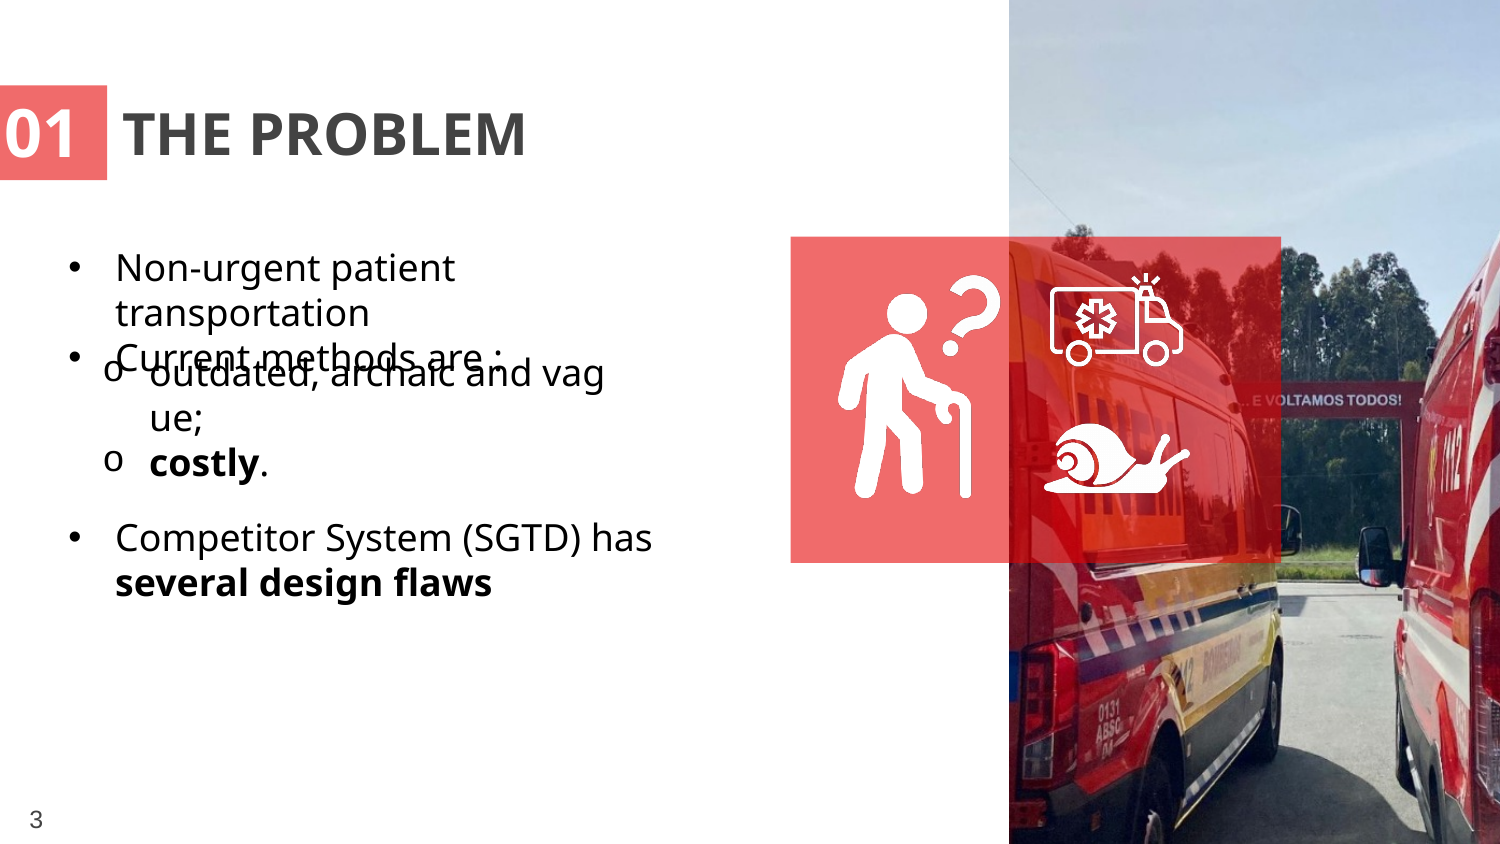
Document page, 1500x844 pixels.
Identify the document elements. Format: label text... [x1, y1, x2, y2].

text_box [0, 171, 108, 181]
picture [790, 0, 1500, 844]
text_box 3 [0, 795, 59, 828]
text_box 01 [0, 91, 118, 171]
text_box [790, 516, 1003, 563]
text_box outdated, archaic and vague;​ costly.​ [87, 341, 623, 492]
text_box [0, 85, 108, 91]
text_box [790, 236, 1003, 279]
title THE PROBLEM [107, 58, 681, 206]
text_box Non-urgent patient transportation Current methods are :​ Competitor System (SGTD) has several design flaws​ [53, 236, 696, 612]
